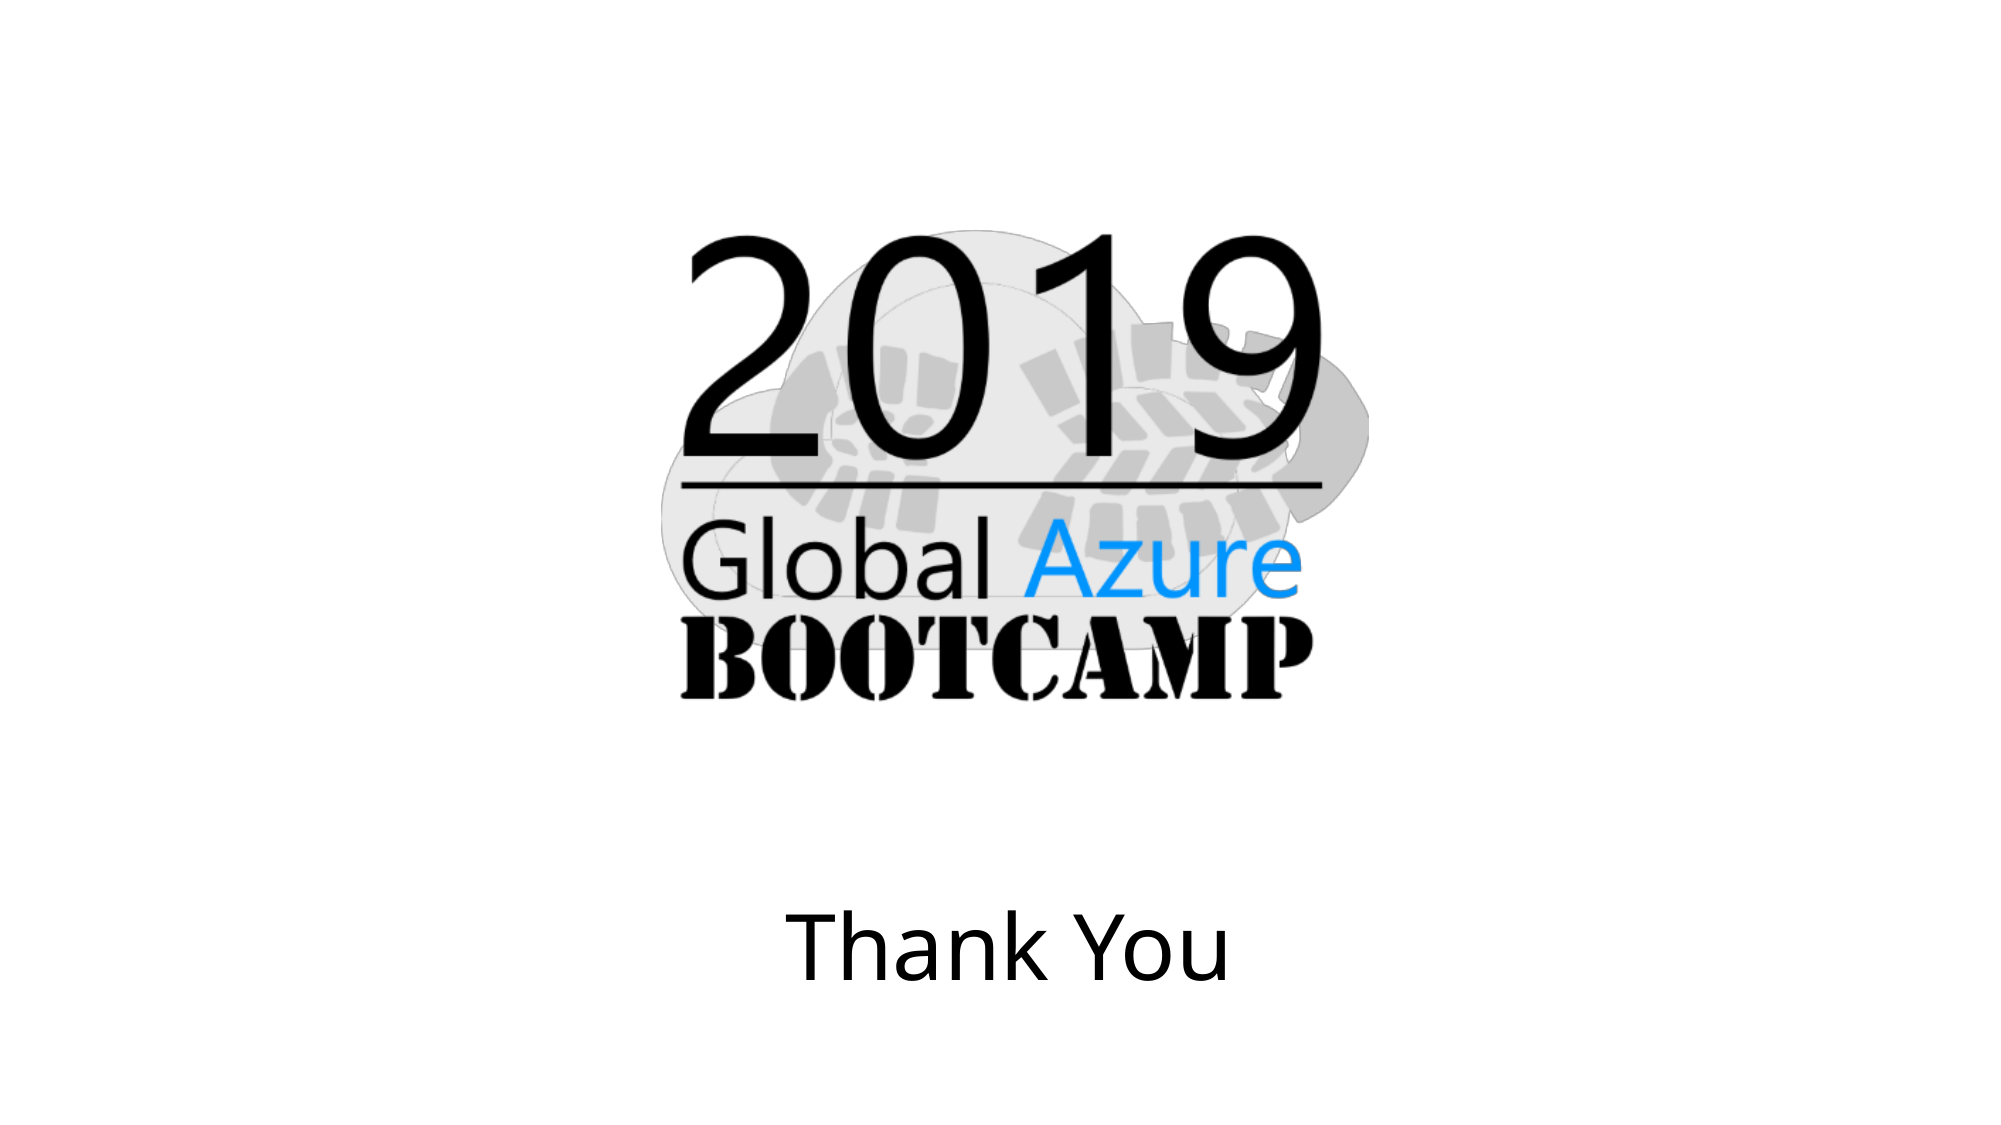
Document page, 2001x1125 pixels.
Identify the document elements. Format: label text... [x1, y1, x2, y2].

title Thank You [770, 853, 1260, 1049]
picture [661, 126, 1369, 754]
